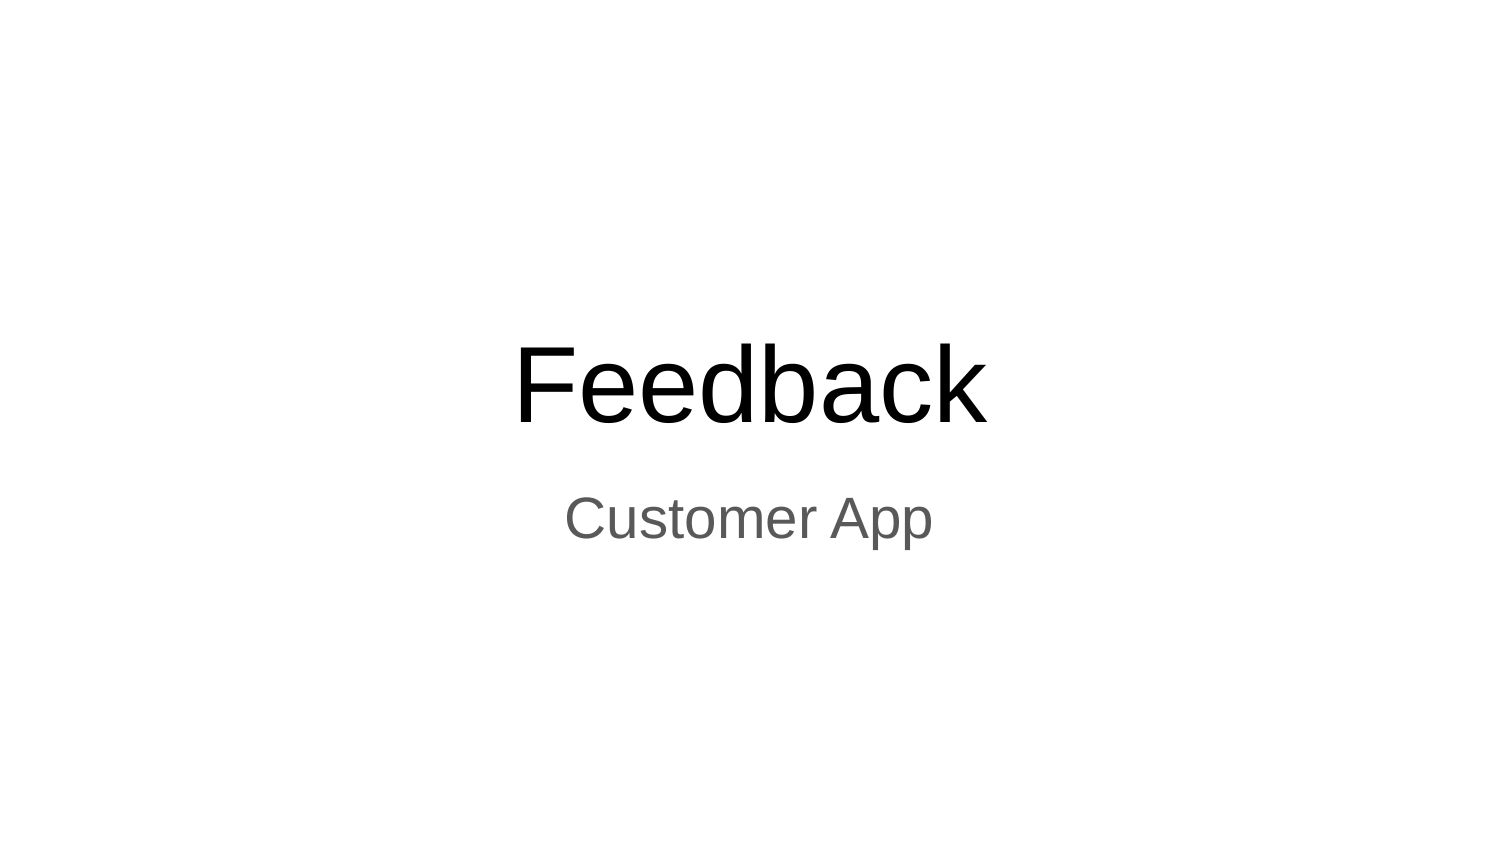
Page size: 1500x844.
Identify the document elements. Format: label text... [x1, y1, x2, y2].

subtitle Customer App [51, 464, 1449, 595]
title Feedback [51, 122, 1449, 459]
